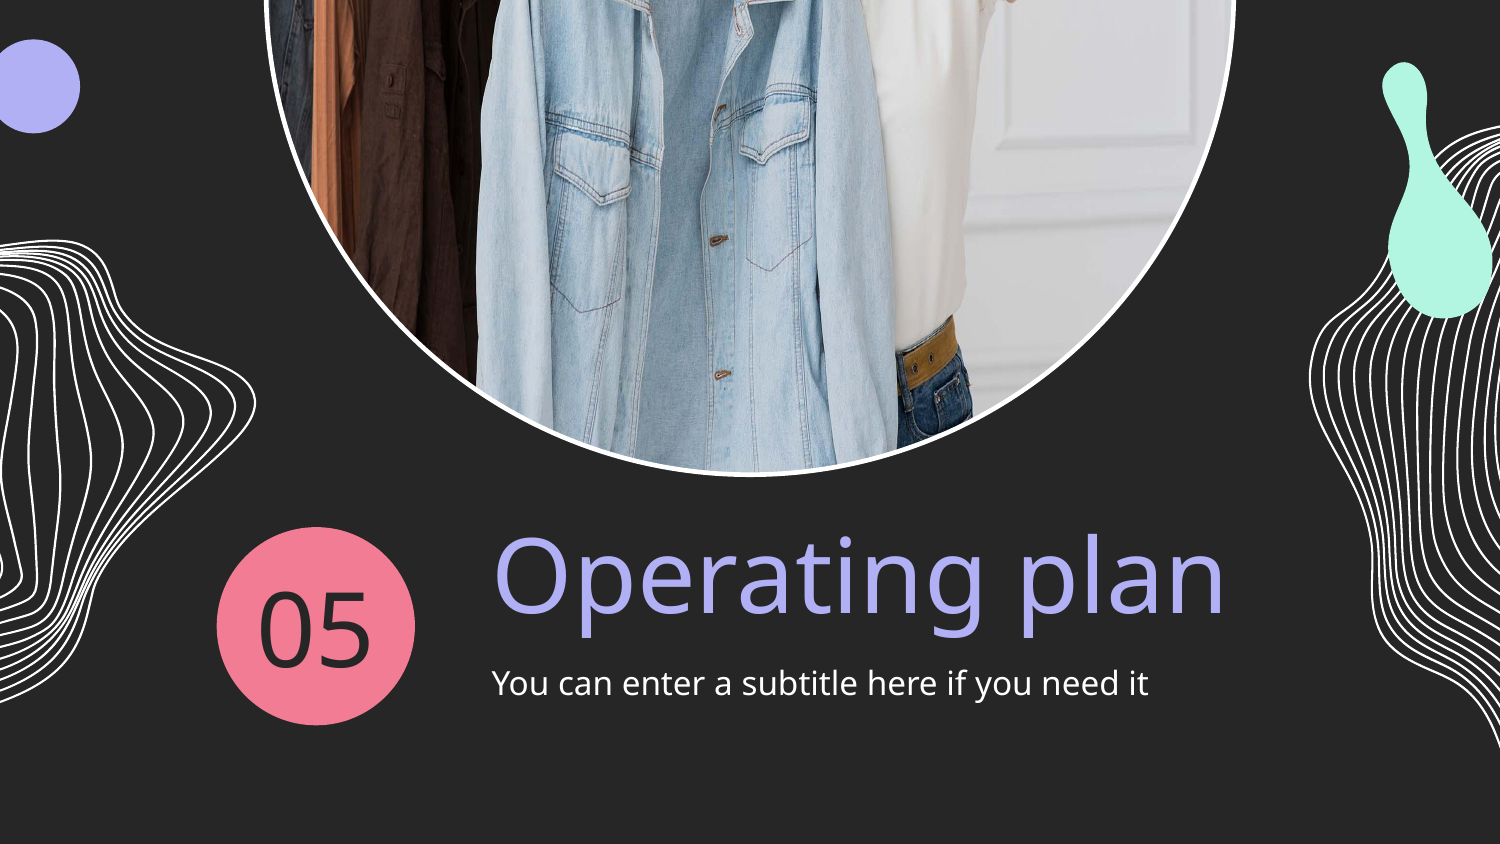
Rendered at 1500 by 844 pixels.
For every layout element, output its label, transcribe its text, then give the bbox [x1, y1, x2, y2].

title 05 [180, 528, 451, 724]
title Operating plan [476, 528, 1320, 633]
subtitle You can enter a subtitle here if you need it [476, 647, 1320, 724]
picture [265, 0, 1235, 475]
